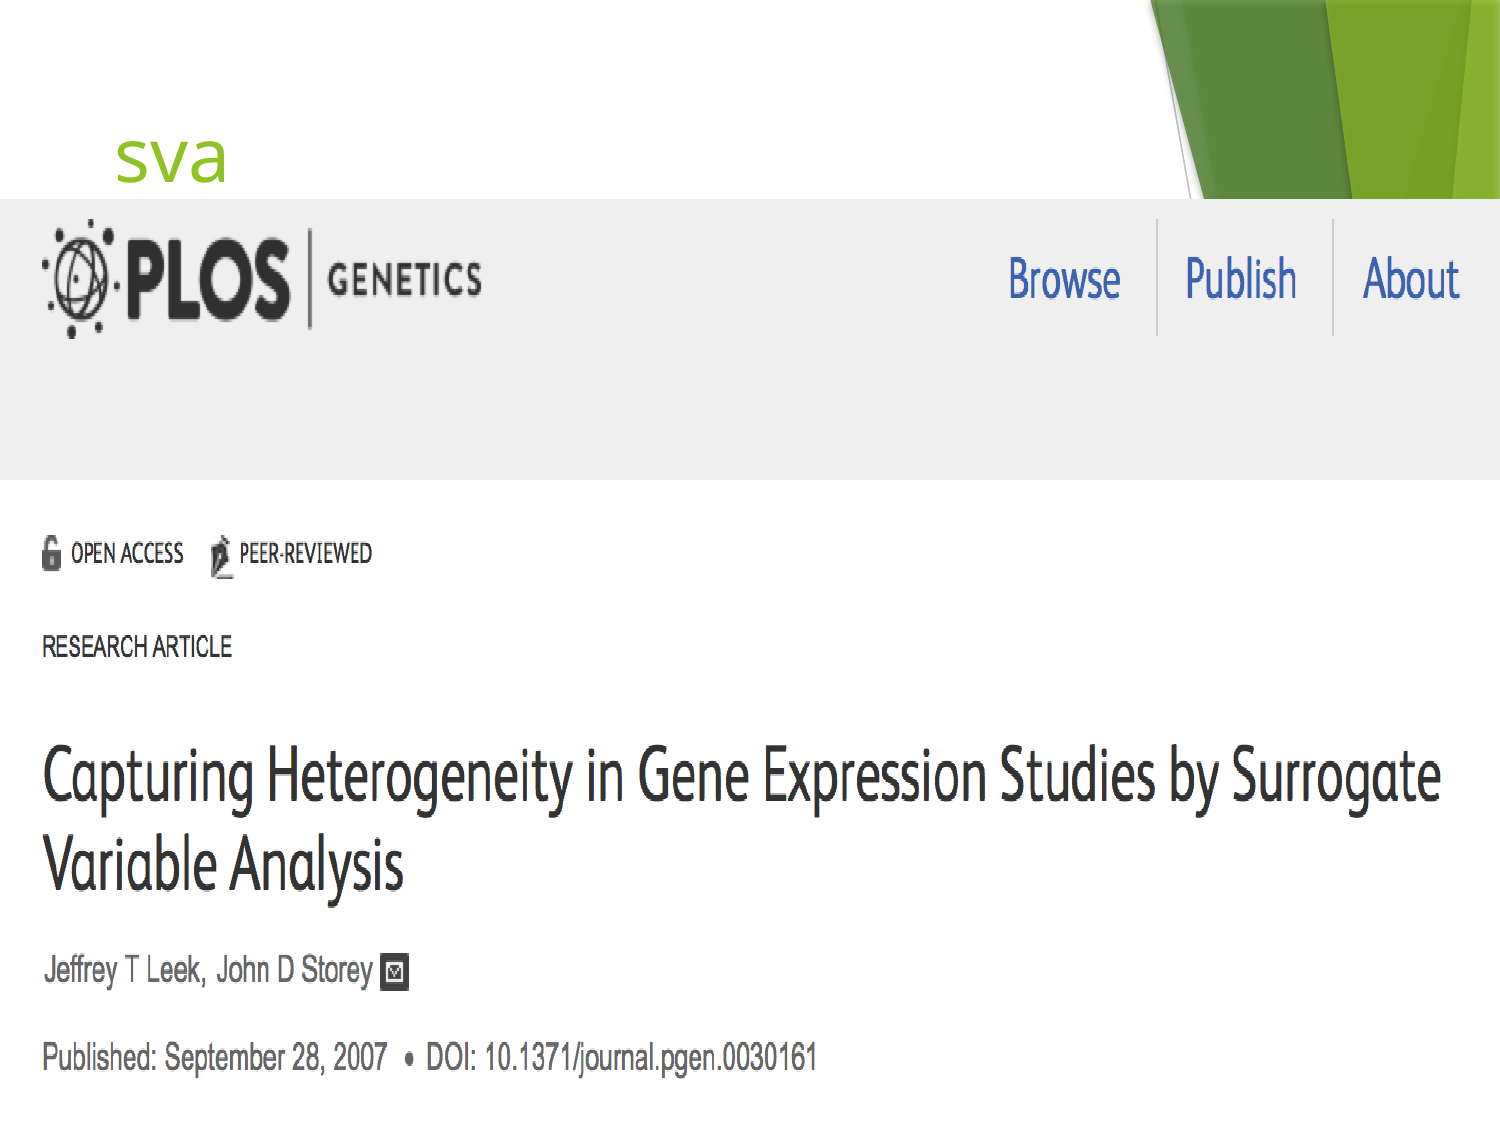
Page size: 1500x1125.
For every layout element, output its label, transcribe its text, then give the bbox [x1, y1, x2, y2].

title sva [99, 99, 1142, 198]
picture [0, 199, 1500, 1125]
